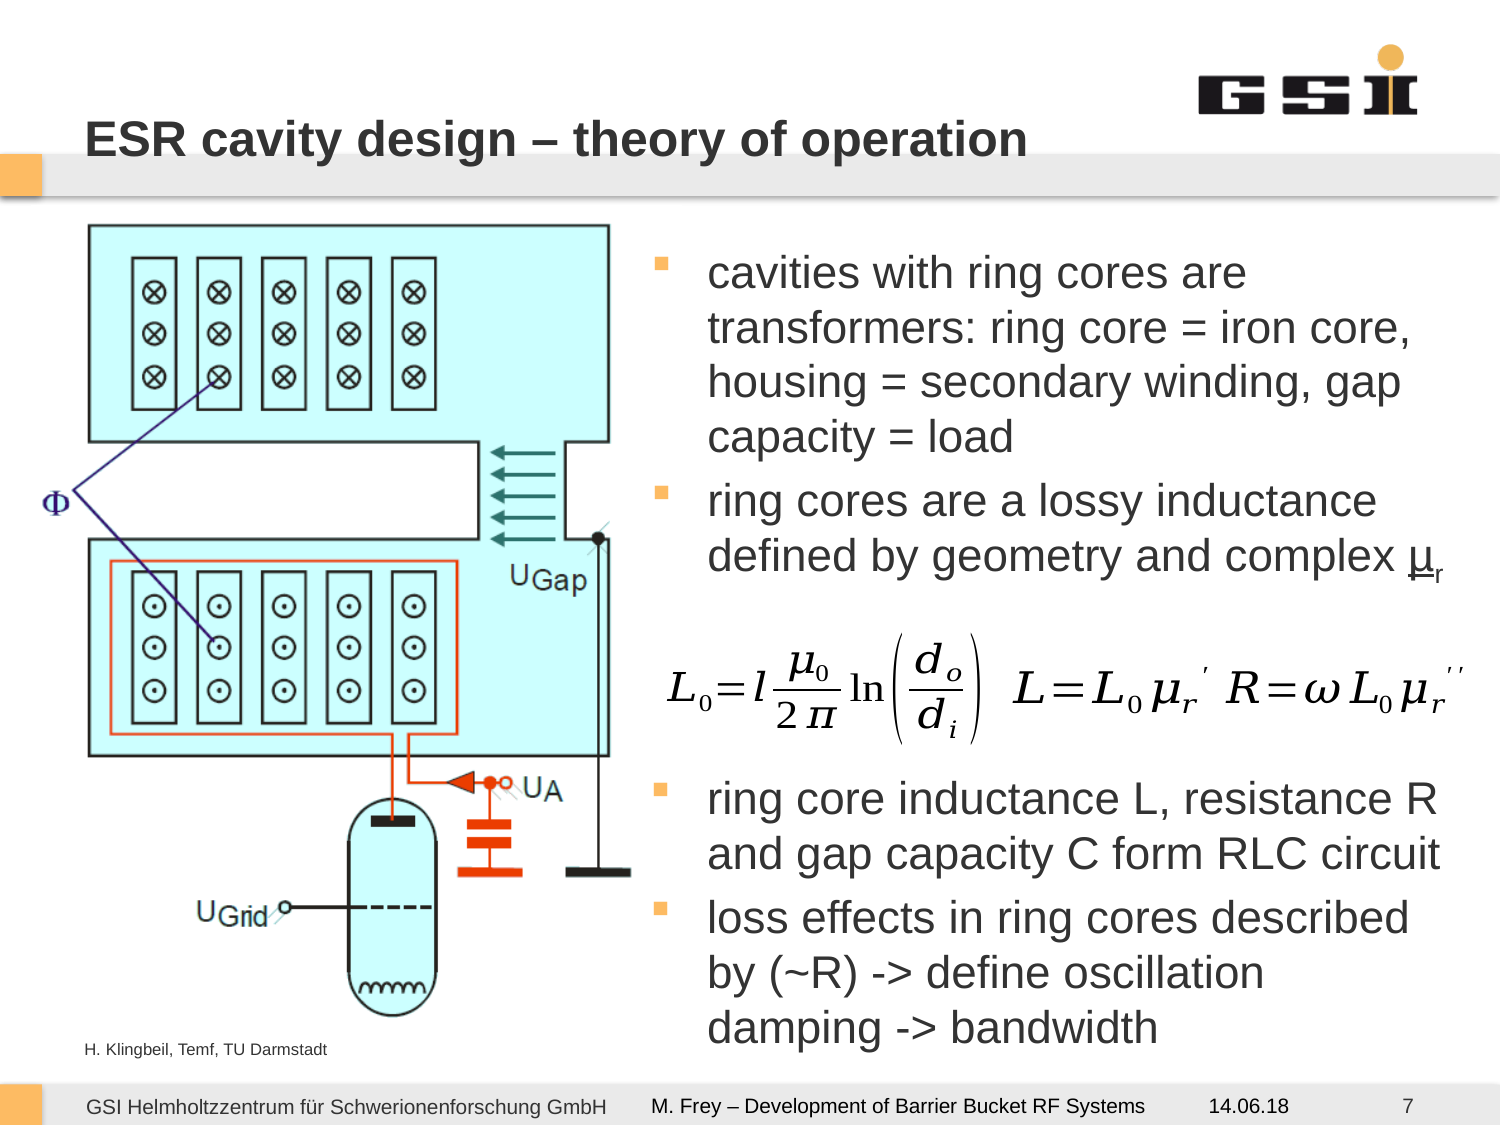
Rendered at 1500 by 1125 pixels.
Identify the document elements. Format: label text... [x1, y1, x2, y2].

picture [1197, 42, 1419, 117]
text_box H. Klingbeil, Temf, TU Darmstadt [69, 1031, 357, 1075]
picture [30, 205, 682, 1023]
slide_number 7 [1306, 1074, 1429, 1125]
footer M. Frey – Development of Barrier Bucket RF Systems [635, 1076, 1165, 1125]
list cavities with ring cores are transformers: ring core = iron core, housing = secondary winding, gap capacity = load ring cores are a lossy inductance defined by geometry and complex µr [685, 234, 1466, 614]
title ESR cavity design – theory of operation [69, 44, 1094, 174]
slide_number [1168, 1074, 1304, 1125]
